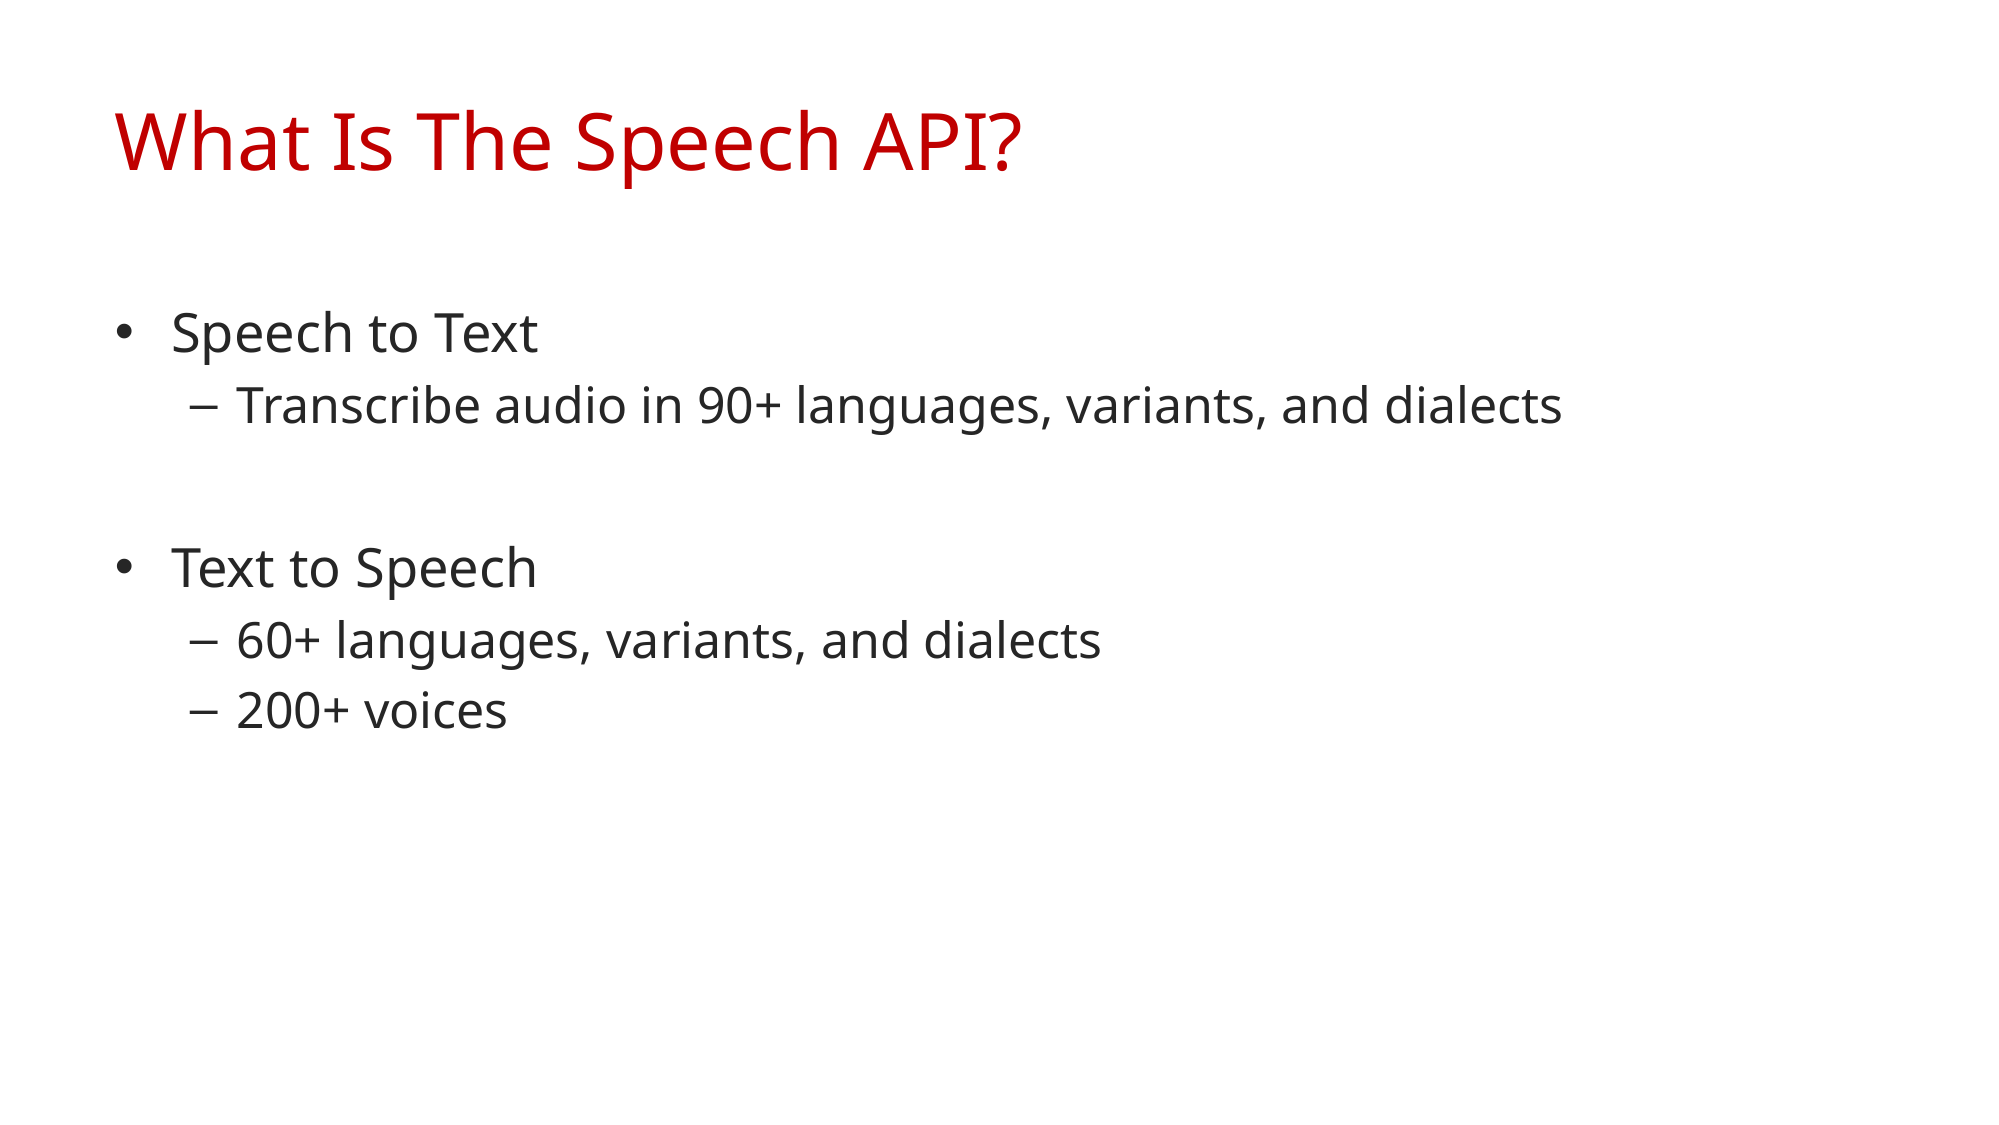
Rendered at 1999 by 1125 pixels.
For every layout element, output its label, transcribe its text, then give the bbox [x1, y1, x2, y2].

title What Is The Speech API? [99, 45, 1905, 233]
list Speech to Text Transcribe audio in 90+ languages, variants, and dialects Text to Speech 60+ languages, variants, and dialects 200+ voices [99, 290, 1899, 1005]
